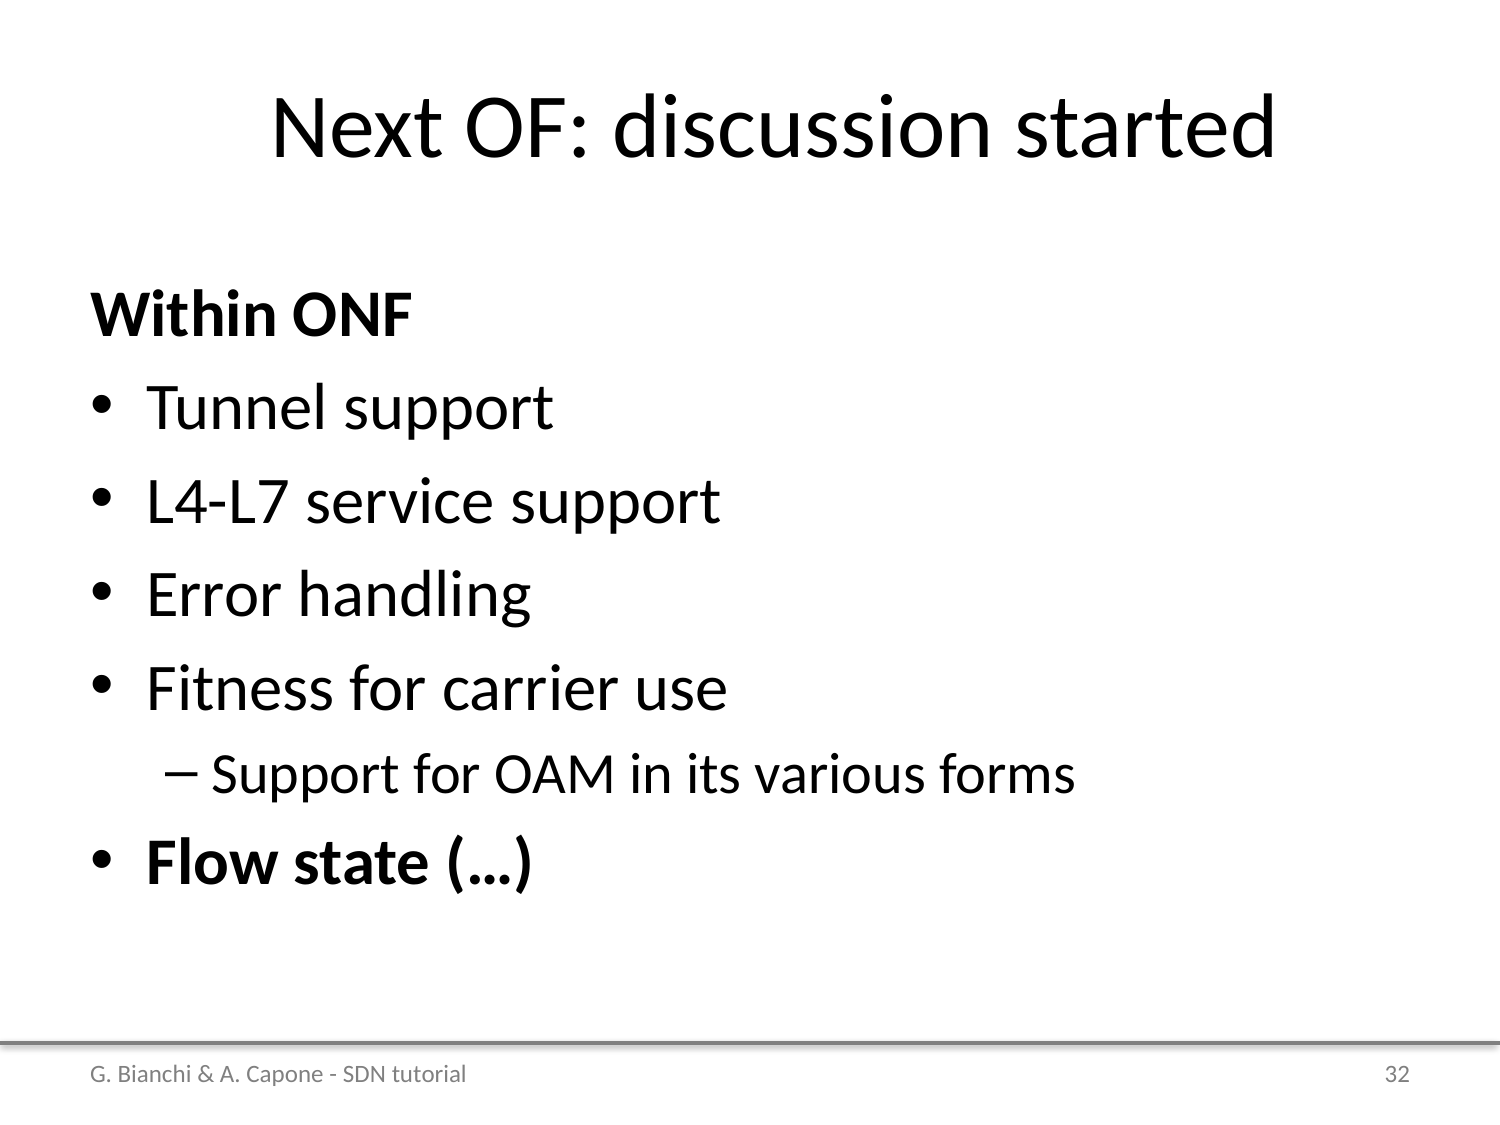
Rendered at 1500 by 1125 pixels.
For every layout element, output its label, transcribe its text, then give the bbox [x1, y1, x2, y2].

slide_number 32 [1074, 1042, 1425, 1103]
list Within ONF Tunnel support L4-L7 service support Error handling Fitness for carrier use Support for OAM in its various forms Flow state (…) [75, 262, 1425, 1005]
footer G. Bianchi & A. Capone - SDN tutorial [75, 1042, 988, 1103]
title Next OF: discussion started [75, 26, 1475, 215]
